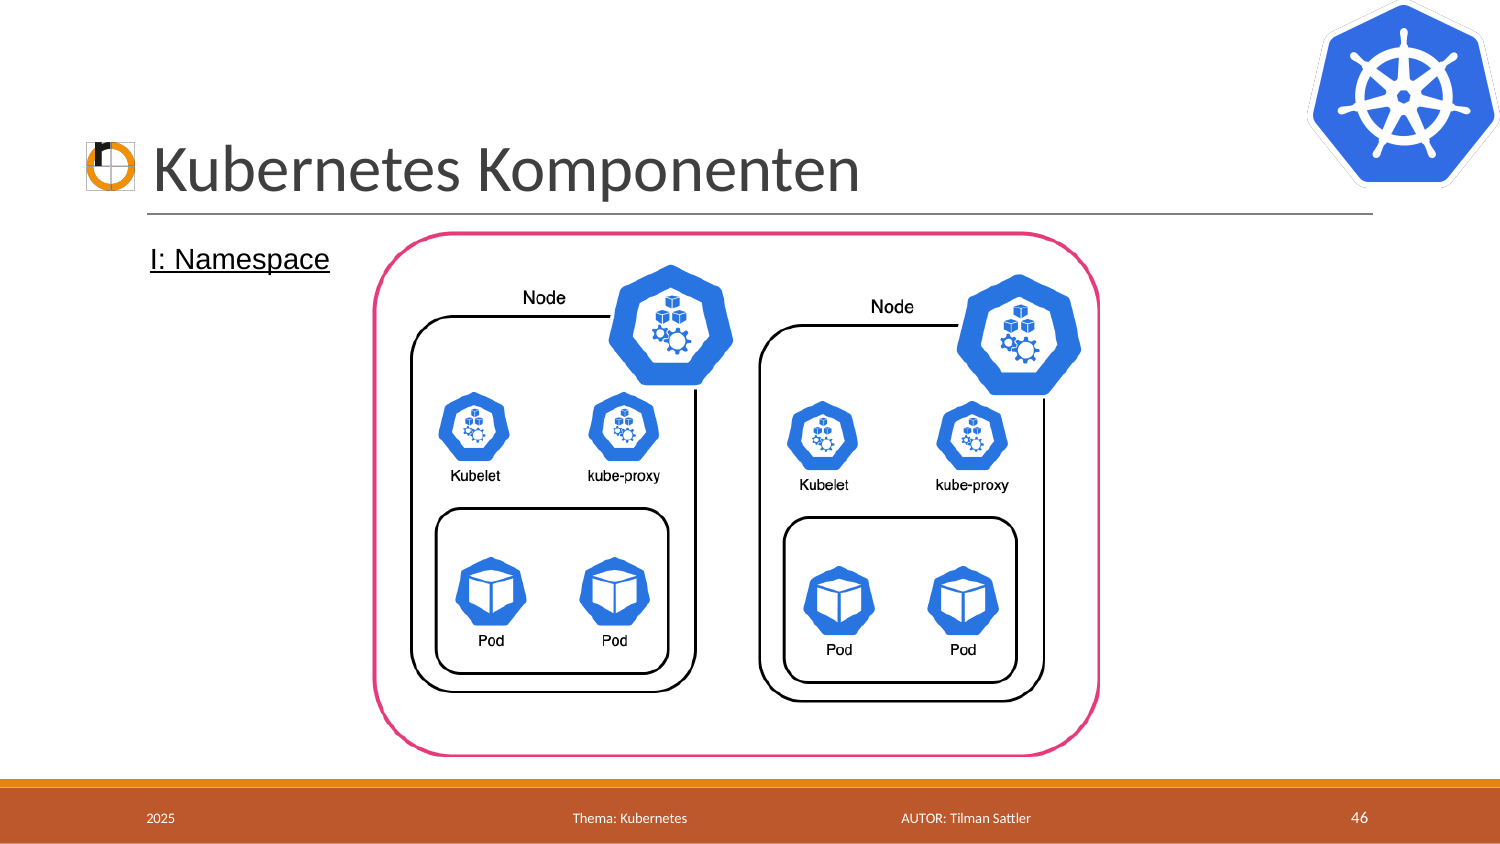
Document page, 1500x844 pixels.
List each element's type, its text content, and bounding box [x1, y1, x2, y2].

footer Thema: Kubernetes AUTOR: Tilman Sattler [453, 794, 1152, 840]
text_box I: Namespace [135, 233, 368, 283]
picture [372, 231, 1100, 758]
picture [83, 141, 136, 191]
slide_number 46 [1218, 794, 1380, 840]
title Kubernetes Komponenten [141, 32, 1380, 211]
picture [1307, 0, 1500, 188]
slide_number 2025 [135, 794, 440, 840]
